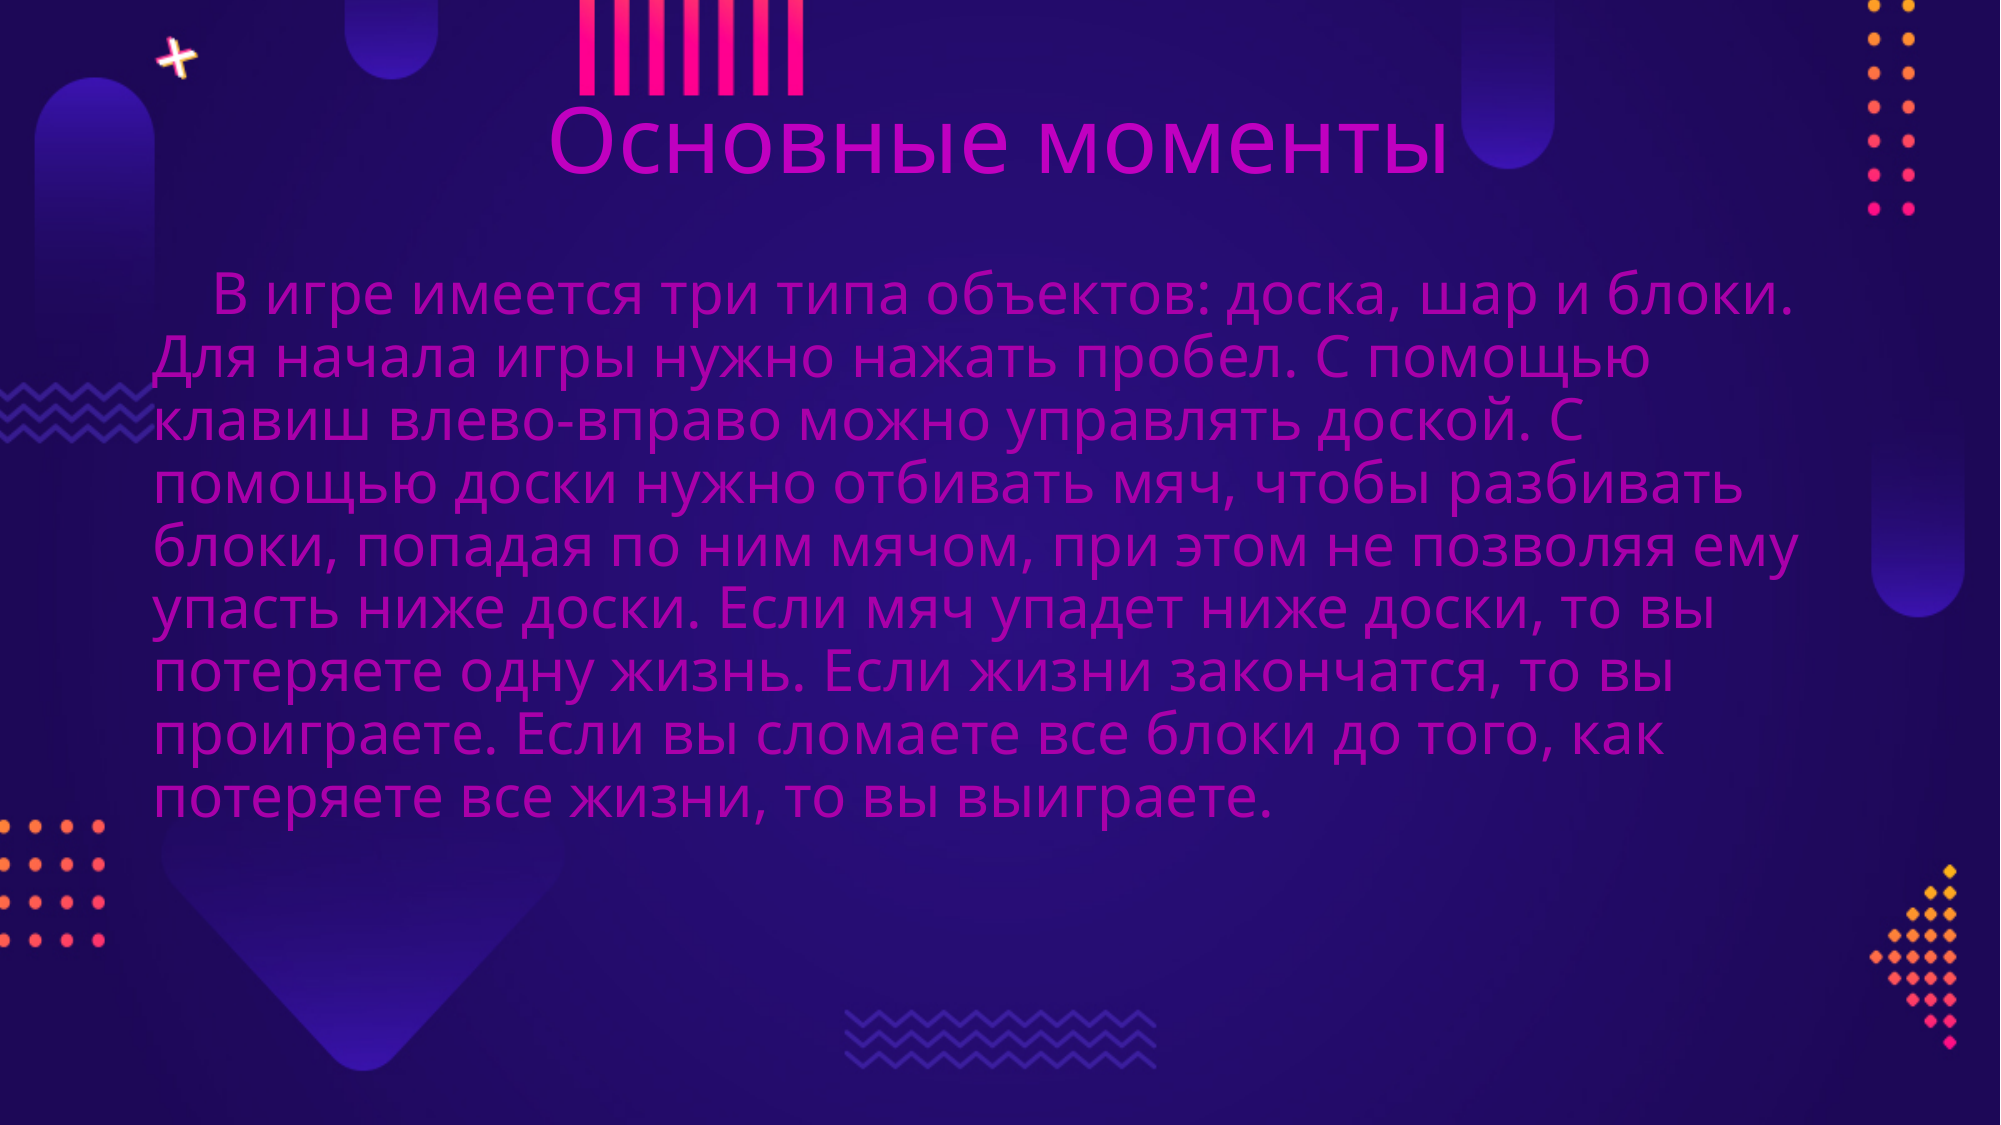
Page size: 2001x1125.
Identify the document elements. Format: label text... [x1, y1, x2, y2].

title Основные моменты [137, 65, 1863, 223]
list В игре имеется три типа объектов: доска, шар и блоки. Для начала игры нужно нажать пробел. С помощью клавиш влево-вправо можно управлять доской. С помощью доски нужно отбивать мяч, чтобы разбивать блоки, попадая по ним мячом, при этом не позволяя ему упасть ниже доски. Если мяч упадет ниже доски, то вы потеряете одну жизнь. Если жизни закончатся, то вы проиграете. Если вы сломаете все блоки до того, как потеряете все жизни, то вы выиграете. [137, 256, 1863, 1014]
picture [0, 0, 2000, 1125]
